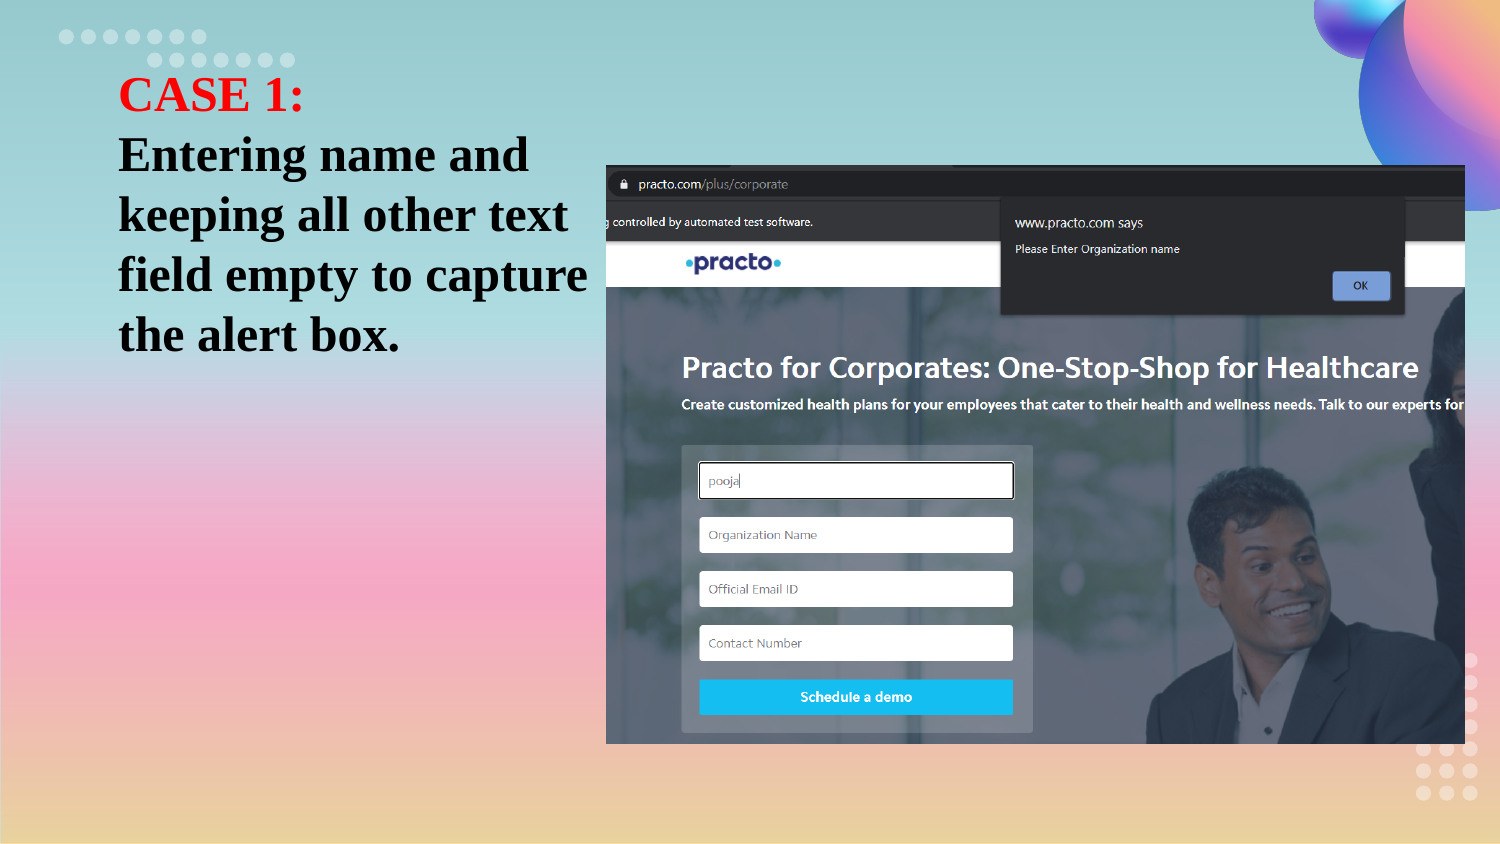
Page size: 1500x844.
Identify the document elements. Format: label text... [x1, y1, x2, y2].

title CASE 1: Entering name and keeping all other text field empty to capture the alert box. [118, 88, 593, 756]
picture [0, 0, 1500, 844]
